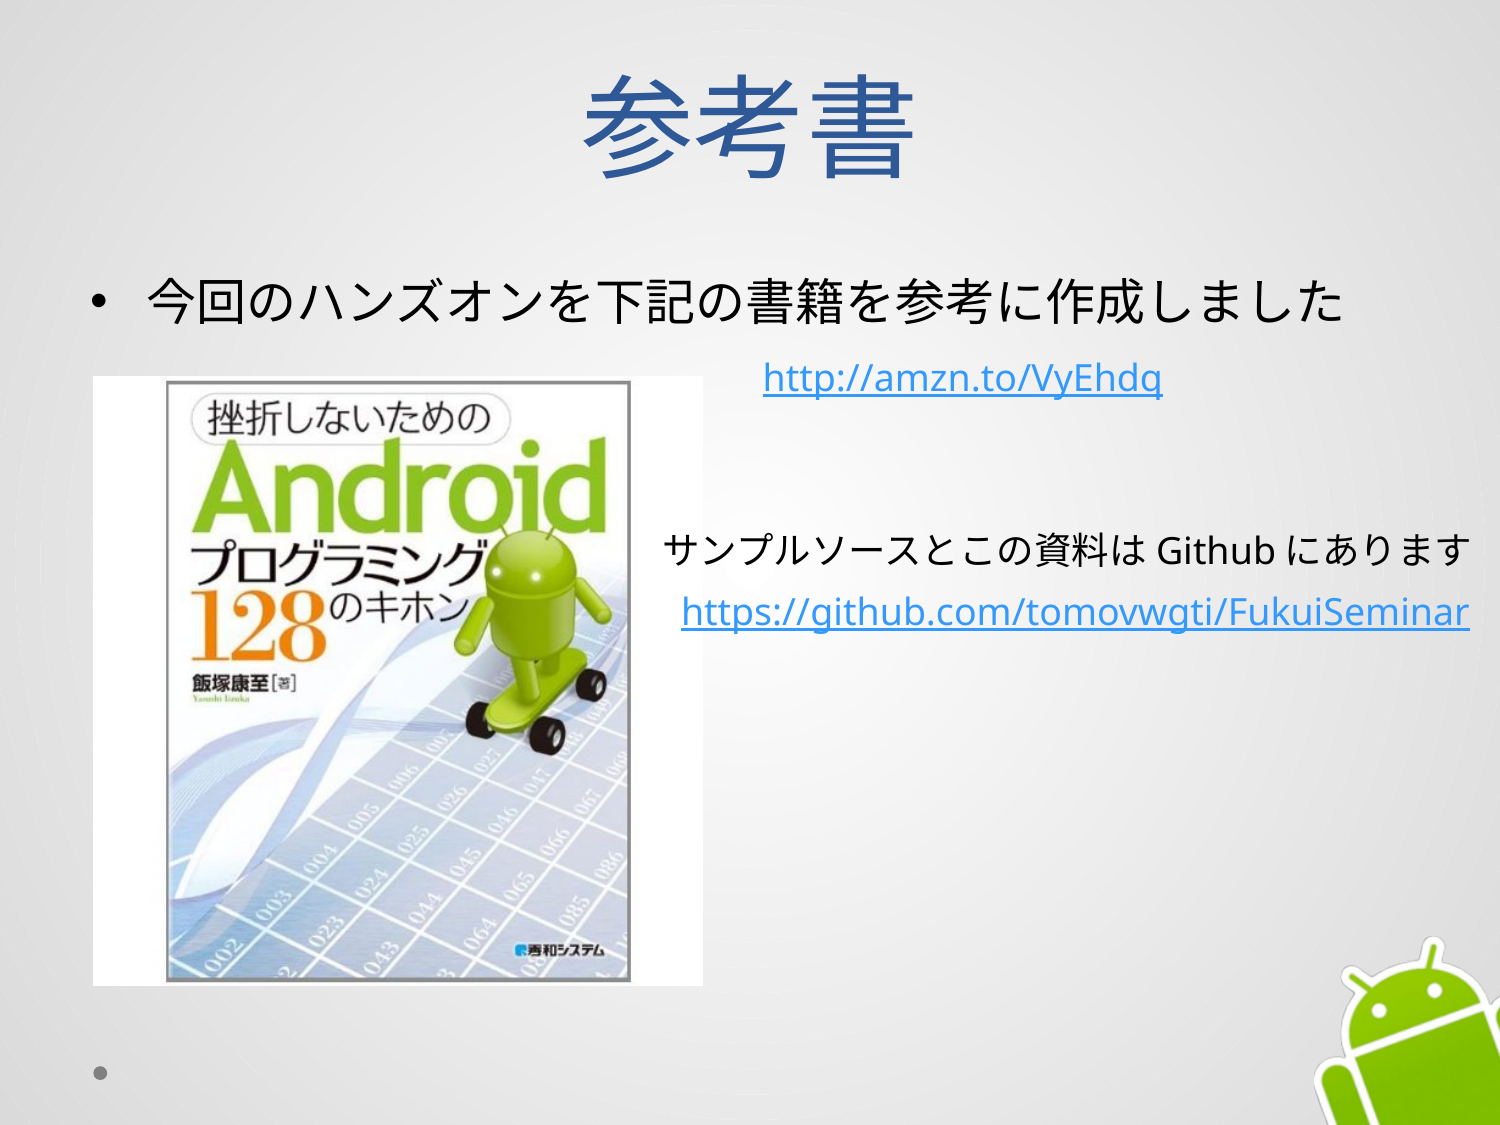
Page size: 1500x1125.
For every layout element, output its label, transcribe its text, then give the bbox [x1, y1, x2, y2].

text_box http://amzn.to/VyEhdq [747, 346, 1178, 412]
list 今回のハンズオンを下記の書籍を参考に作成しました [75, 262, 1425, 1005]
text_box サンプルソースとこの資料はGithubにあります [707, 519, 1488, 580]
text_box https://github.com/tomovwgti/FukuiSeminar [707, 580, 1485, 647]
picture [93, 376, 704, 987]
title 参考書 [75, 0, 1425, 262]
